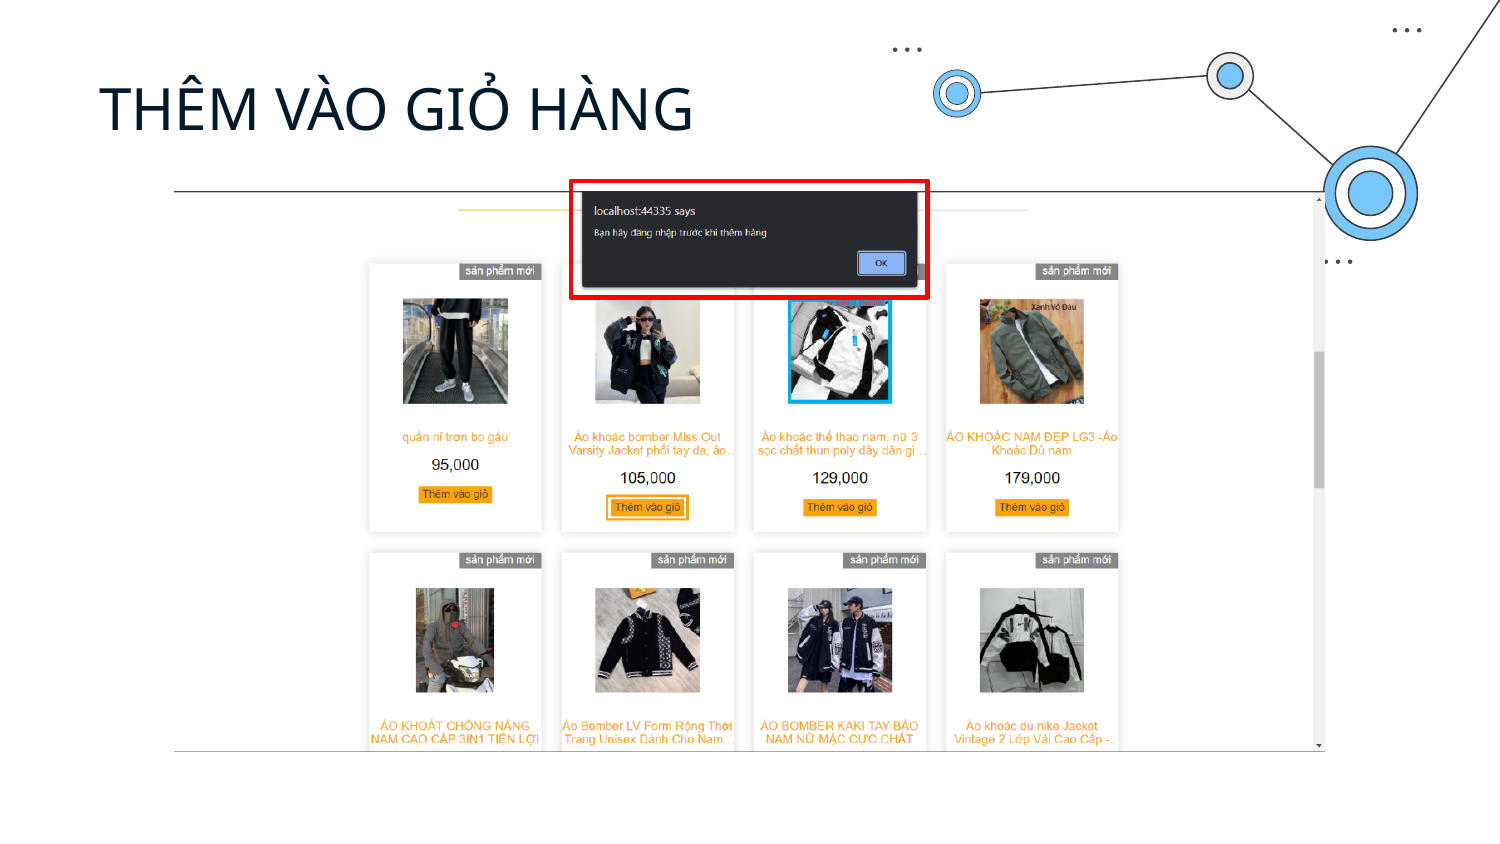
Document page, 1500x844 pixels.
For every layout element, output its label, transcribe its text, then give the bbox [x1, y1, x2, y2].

picture [174, 191, 1326, 752]
text_box [569, 179, 930, 190]
title THÊM VÀO GIỎ HÀNG [84, 65, 949, 150]
